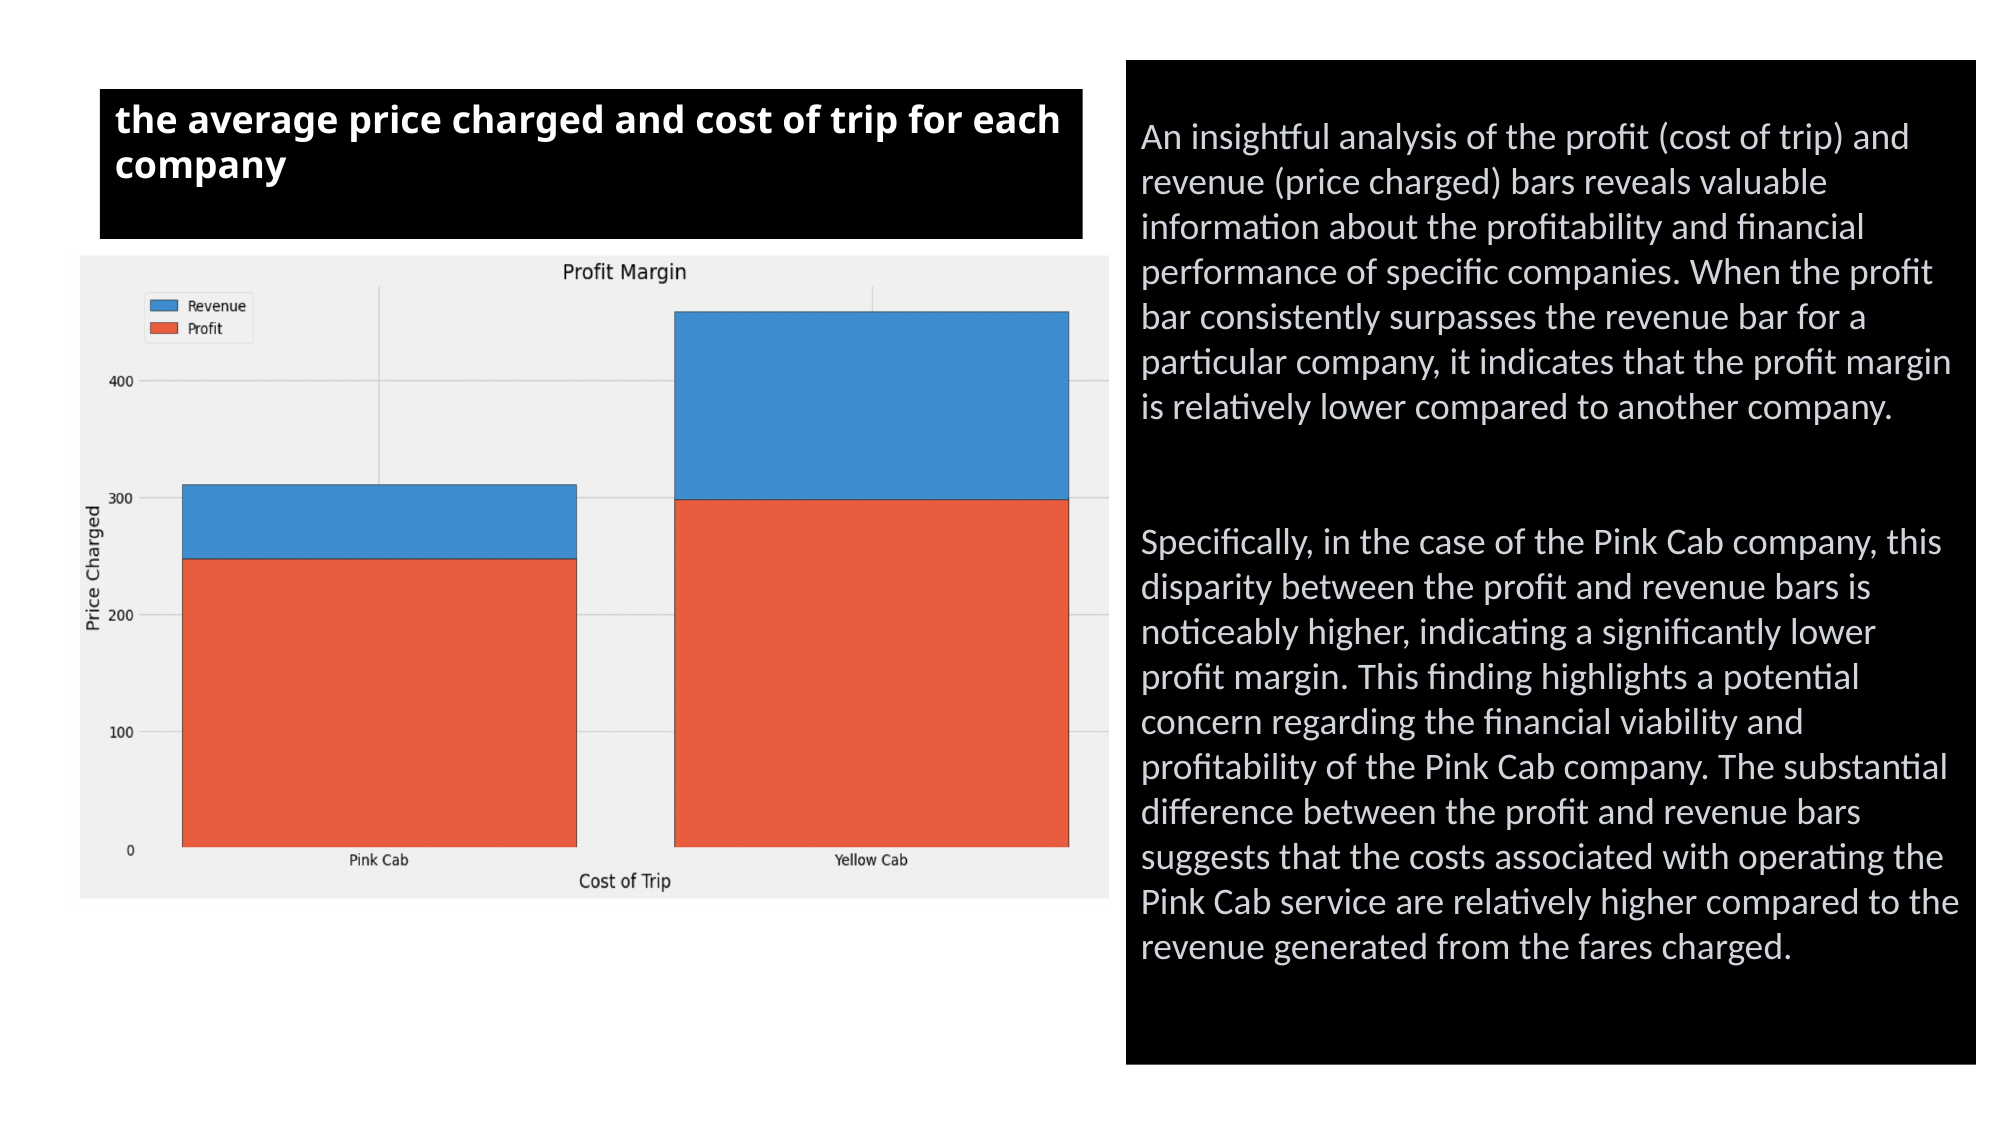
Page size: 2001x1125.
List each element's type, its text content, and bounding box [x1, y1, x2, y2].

text_box the average price charged and cost of trip for each company [99, 89, 1083, 239]
picture [64, 249, 1109, 909]
text_box An insightful analysis of the profit (cost of trip) and revenue (price charged) bars reveals valuable information about the profitability and financial performance of specific companies. When the profit bar consistently surpasses the revenue bar for a particular company, it indicates that the profit margin is relatively lower compared to another company. Specifically, in the case of the Pink Cab company, this disparity between the profit and revenue bars is noticeably higher, indicating a significantly lower profit margin. This finding highlights a potential concern regarding the financial viability and profitability of the Pink Cab company. The substantial difference between the profit and revenue bars suggests that the costs associated with operating the Pink Cab service are relatively higher compared to the revenue generated from the fares charged. . [1126, 60, 1976, 1065]
